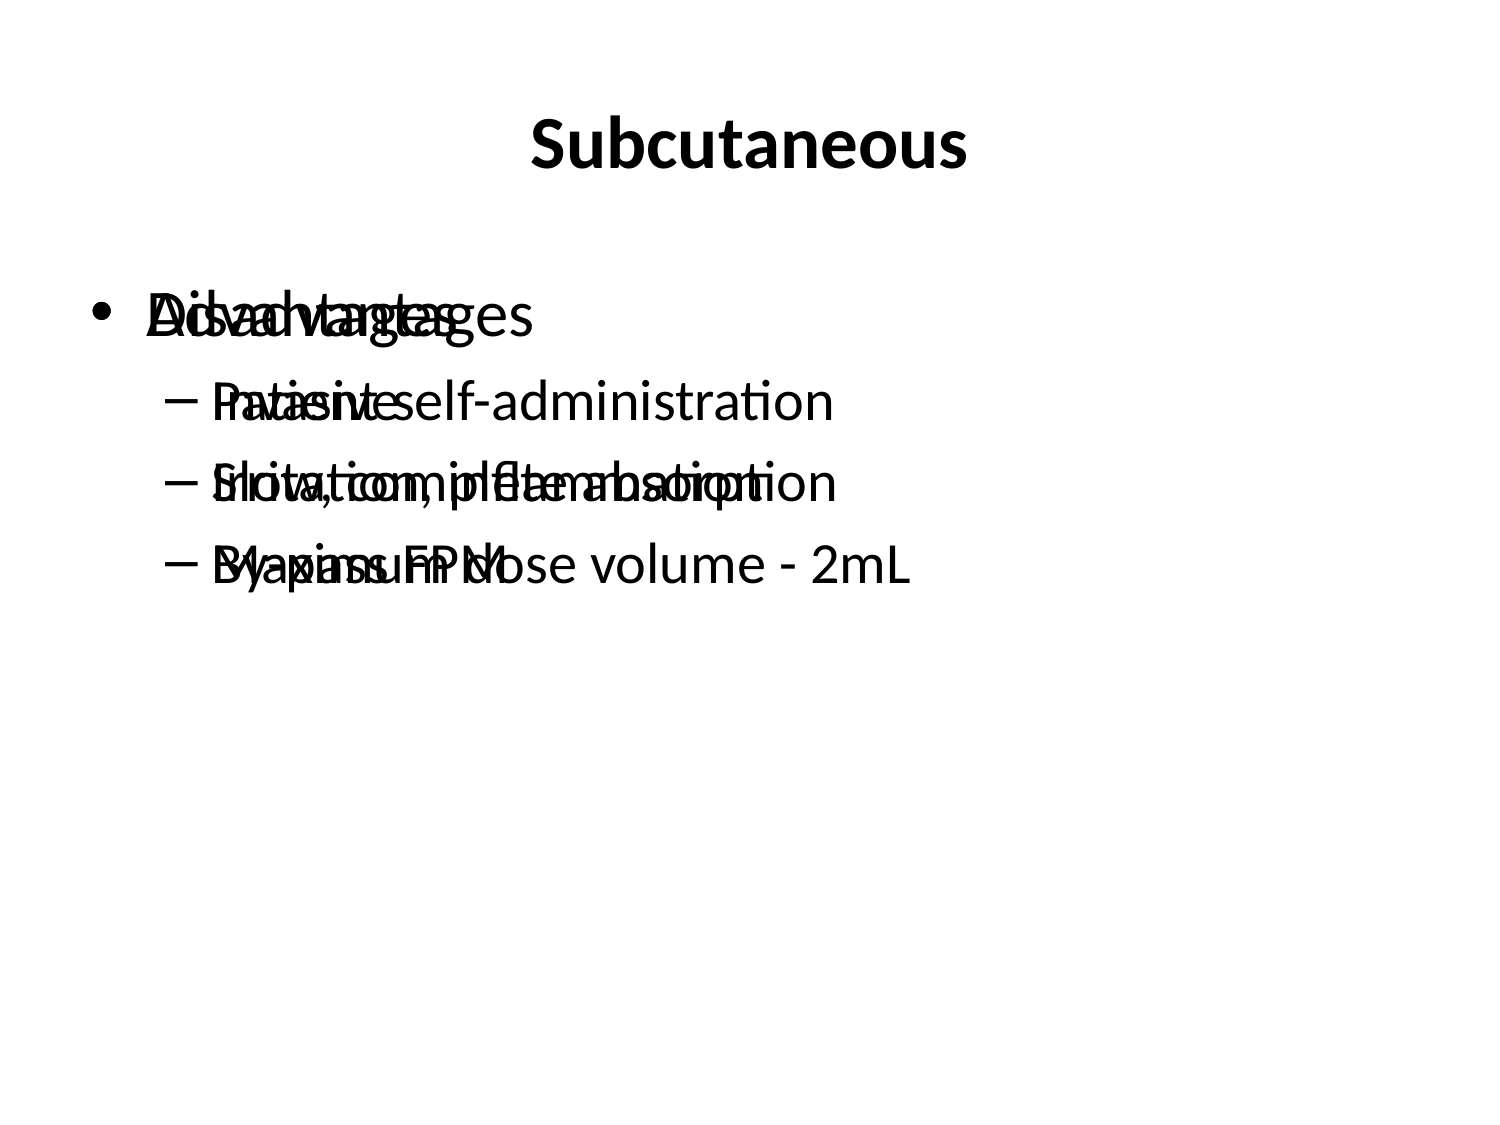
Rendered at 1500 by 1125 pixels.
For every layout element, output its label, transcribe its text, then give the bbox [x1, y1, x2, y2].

title Subcutaneous [75, 45, 1425, 233]
list Disadvantages Invasive Irritation, inflammation Maximum dose volume - 2mL [75, 262, 1425, 1005]
